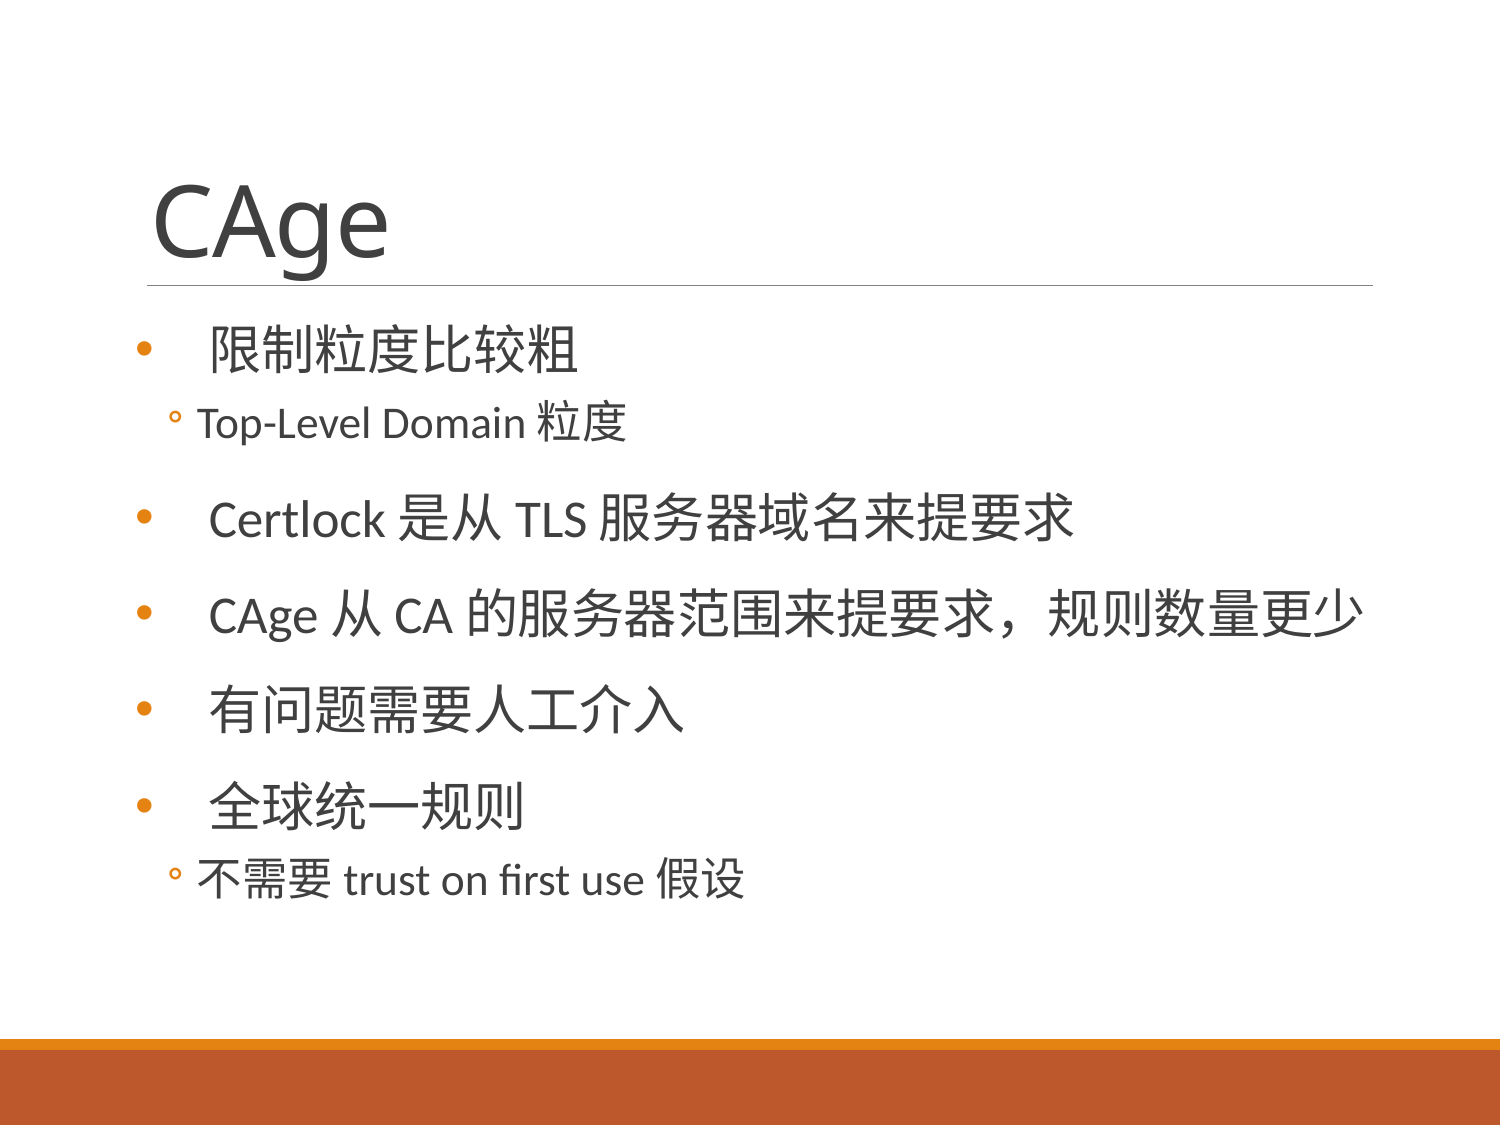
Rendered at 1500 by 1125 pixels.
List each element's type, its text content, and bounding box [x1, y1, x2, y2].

list 限制粒度比较粗 Top-Level Domain粒度 Certlock是从TLS服务器域名来提要求 CAge从CA的服务器范围来提要求，规则数量更少 有问题需要人工介入 全球统一规则 不需要trust on first use假设 [135, 302, 1373, 963]
title CAge [135, 47, 1373, 285]
